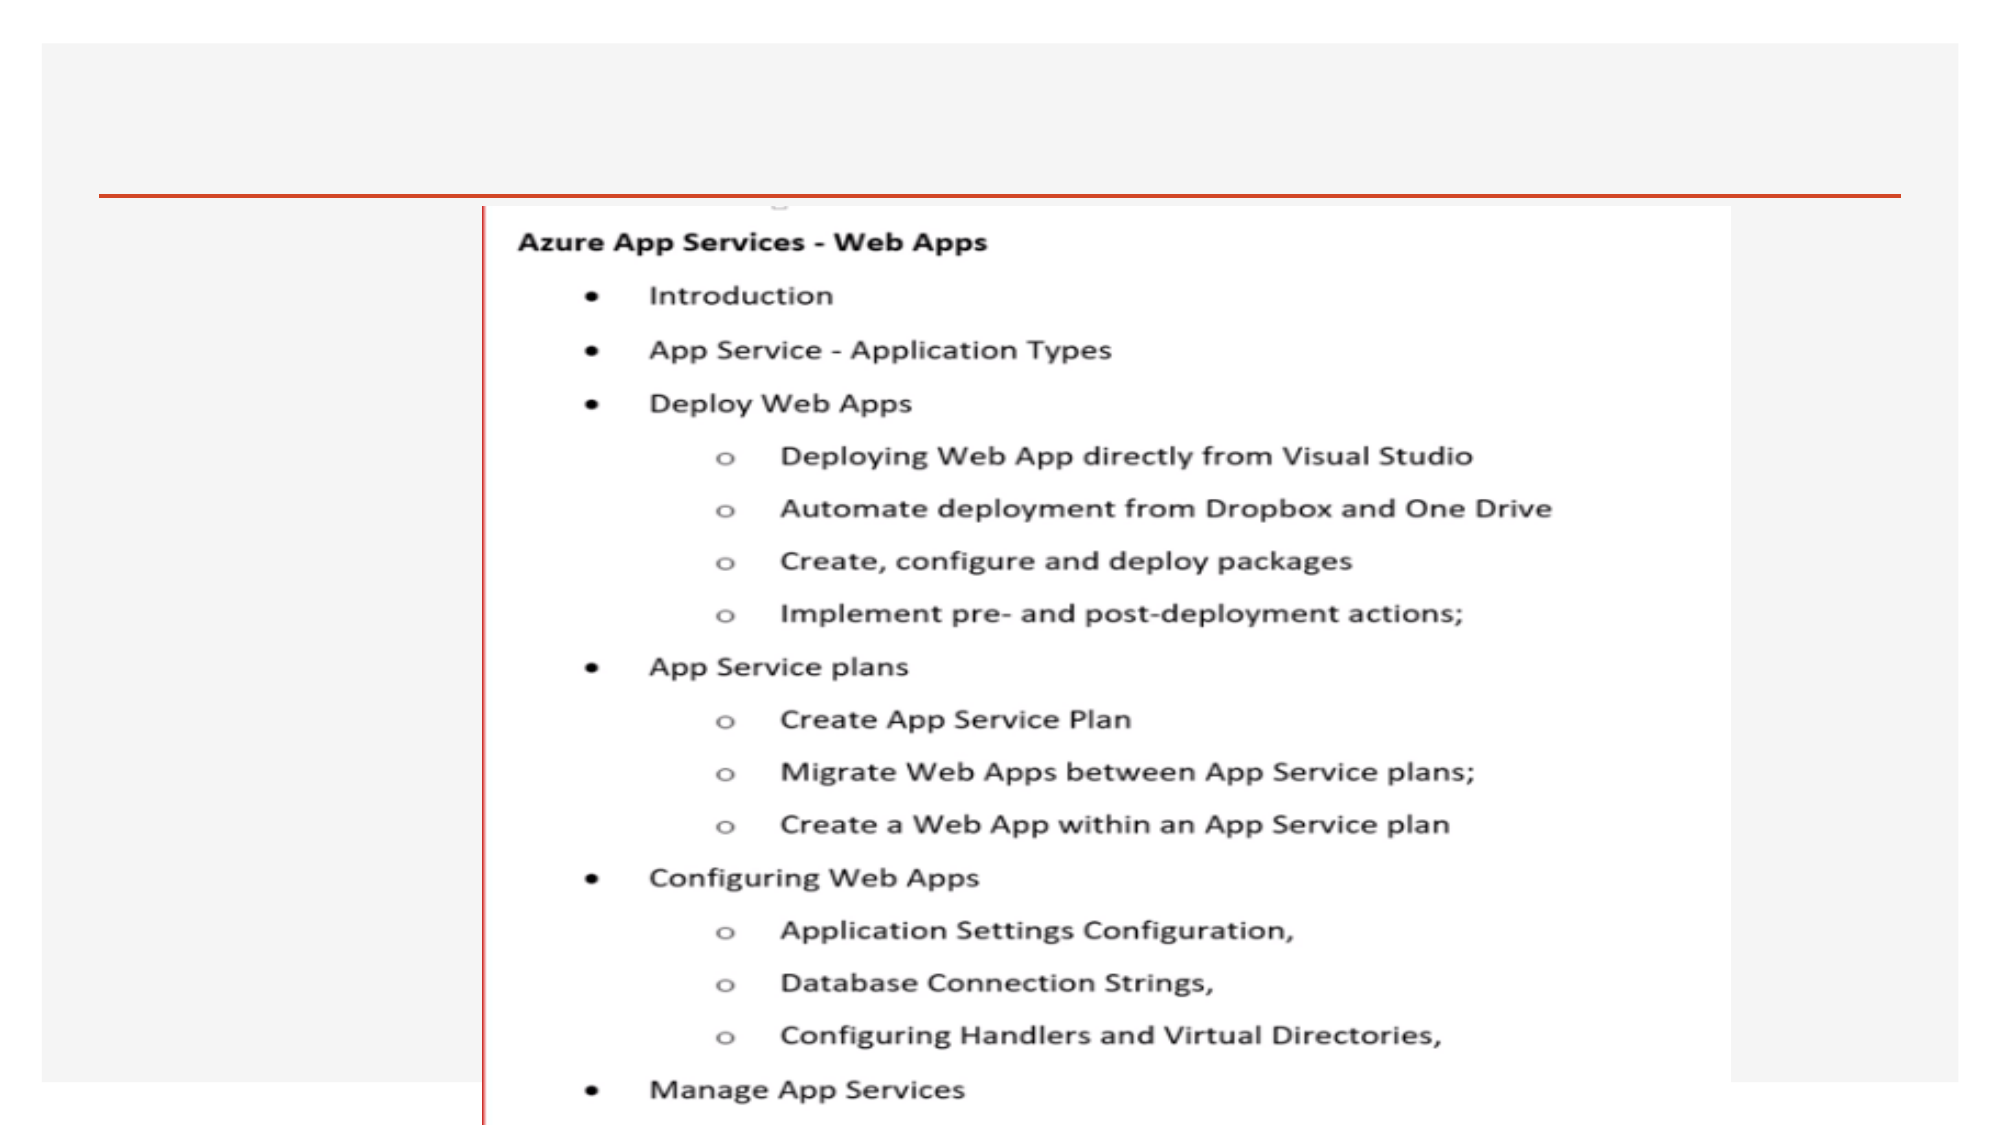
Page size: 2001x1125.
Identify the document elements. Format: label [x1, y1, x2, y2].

picture [482, 206, 1731, 1125]
